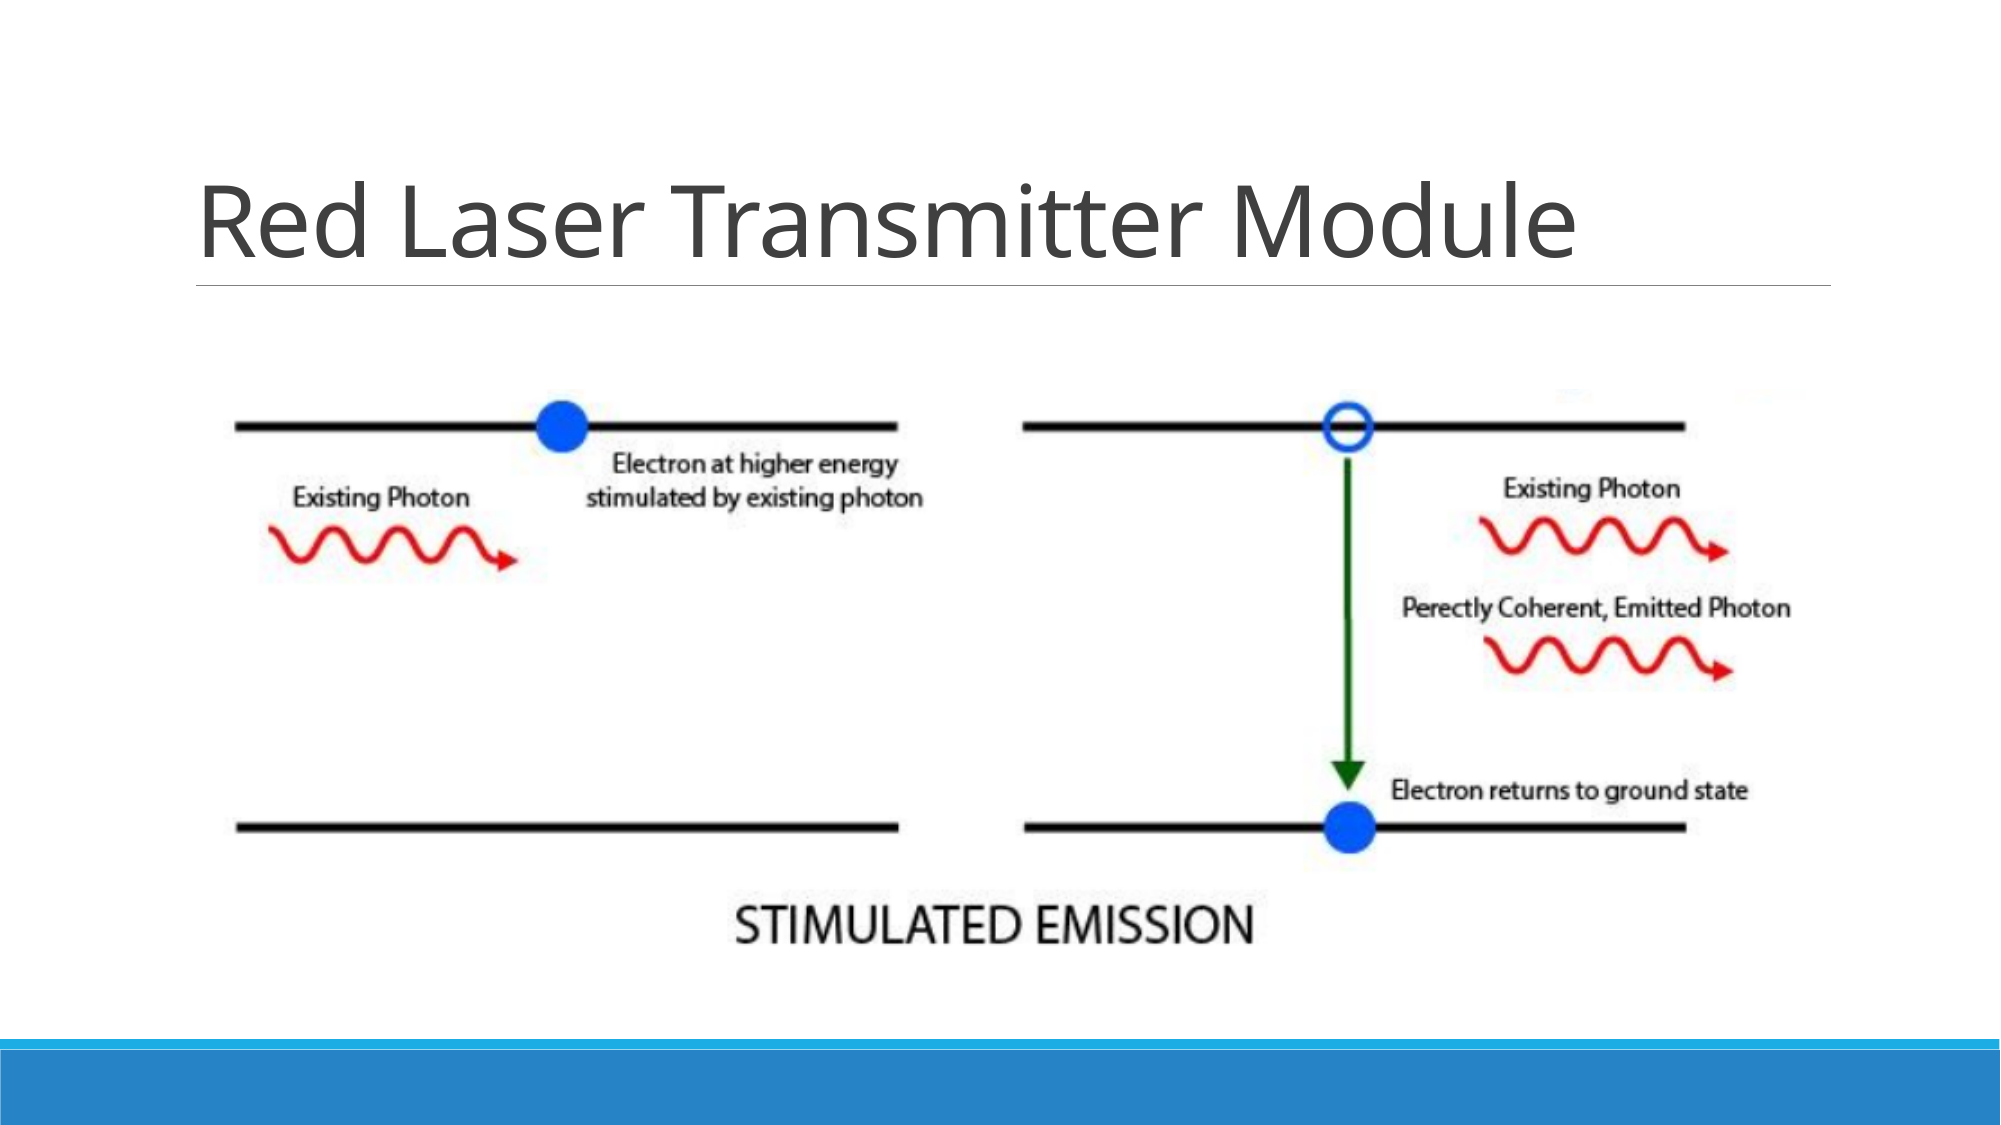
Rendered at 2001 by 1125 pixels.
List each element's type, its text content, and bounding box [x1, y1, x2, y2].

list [204, 388, 1806, 980]
title Red Laser Transmitter Module [180, 47, 1830, 285]
